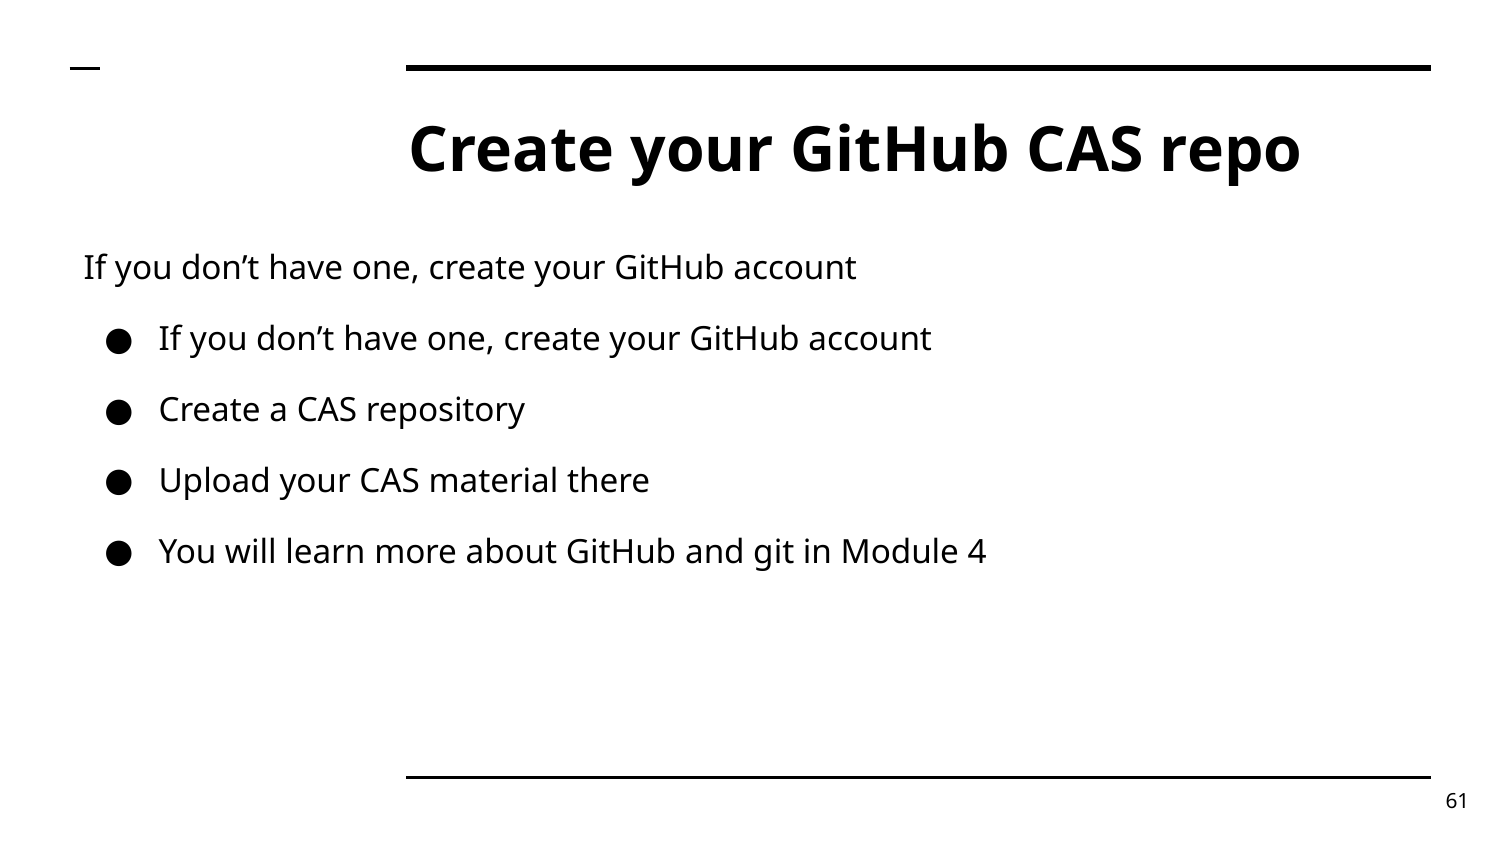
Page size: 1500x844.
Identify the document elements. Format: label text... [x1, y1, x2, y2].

title Create your GitHub CAS repo [393, 94, 1431, 199]
list If you don’t have one, create your GitHub account If you don’t have one, create your GitHub account Create a CAS repository Upload your CAS material there You will learn more about GitHub and git in Module 4 [68, 225, 1432, 718]
slide_number ‹#› [1394, 769, 1484, 834]
